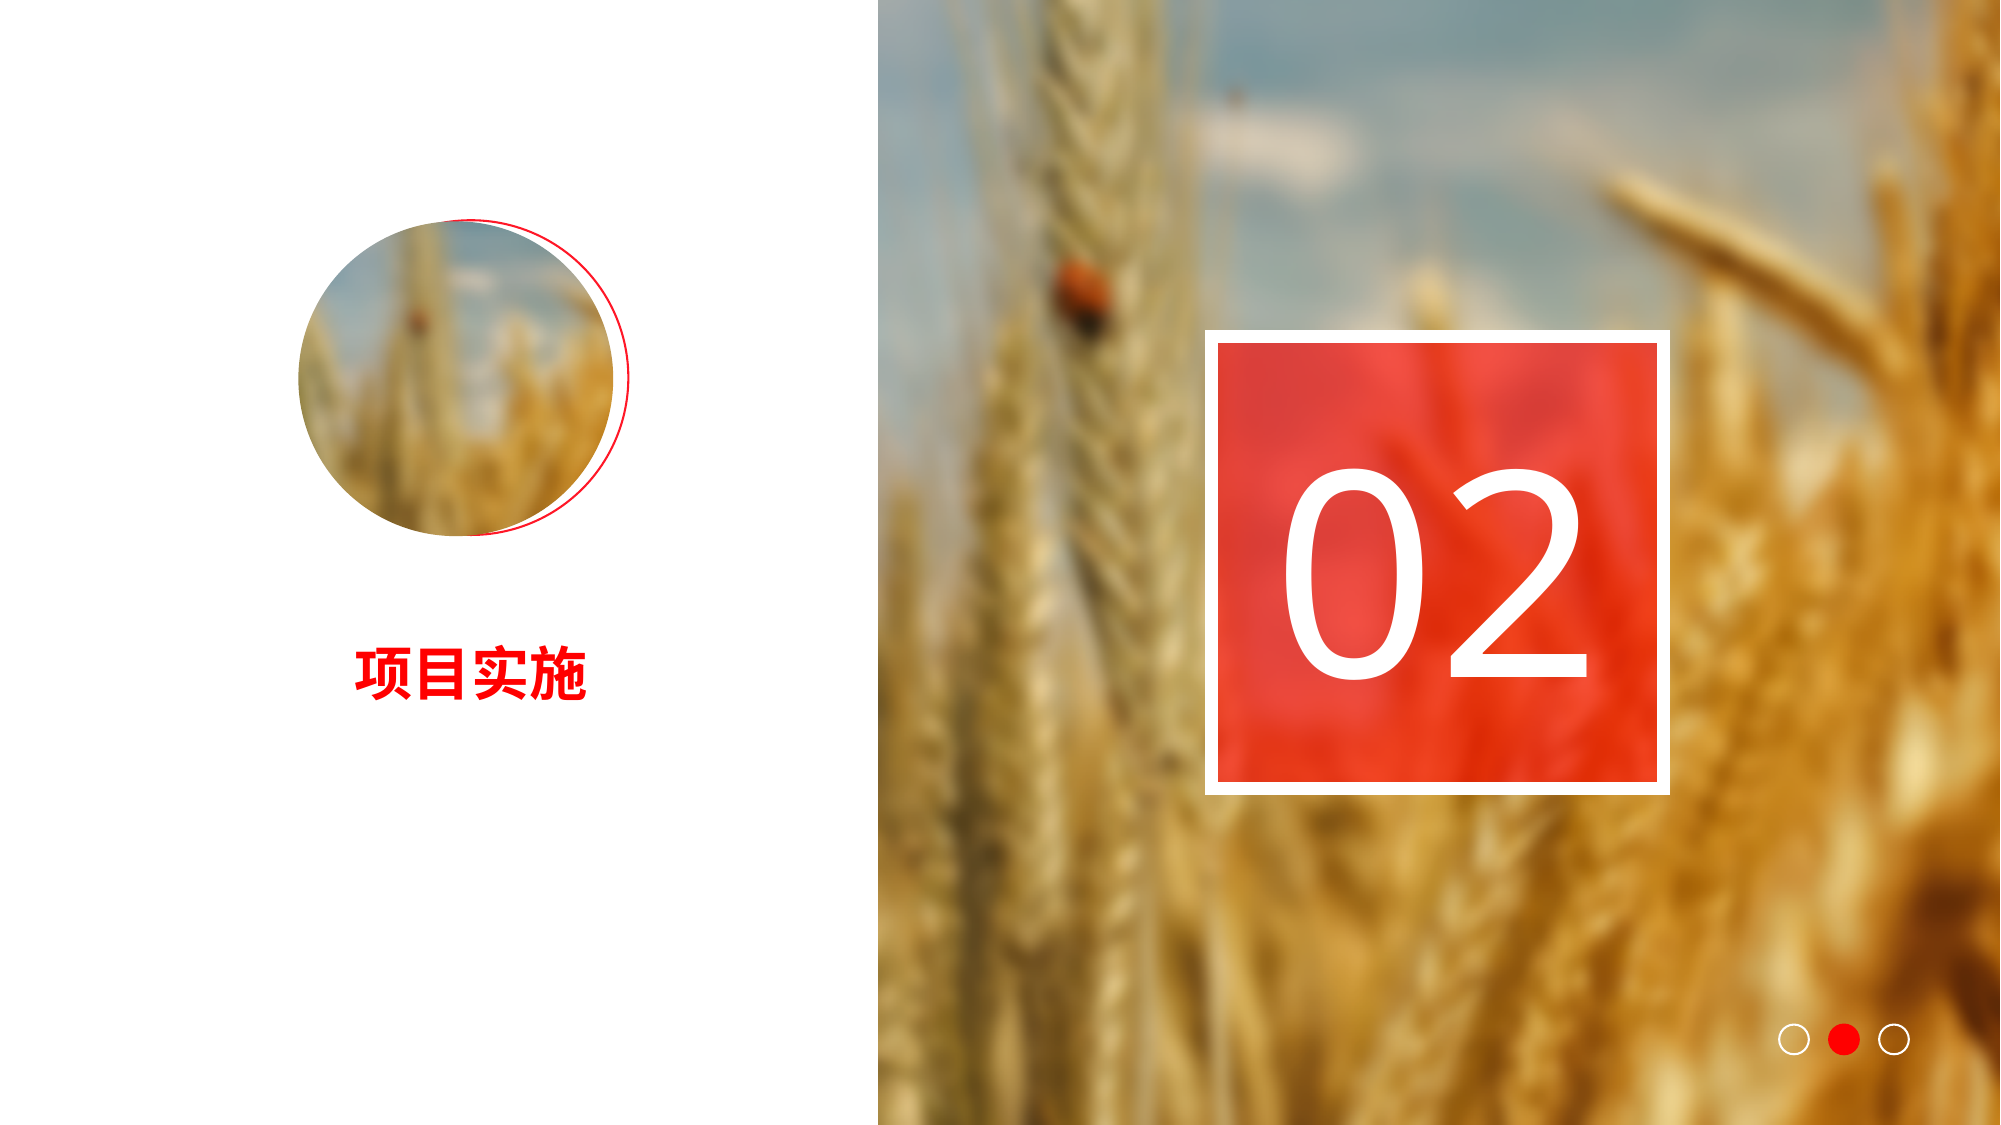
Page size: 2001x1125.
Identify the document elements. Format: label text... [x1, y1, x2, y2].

text_box [614, 309, 630, 446]
picture [878, 0, 2000, 1125]
picture [298, 221, 614, 537]
text_box 项目实施 [128, 629, 814, 715]
